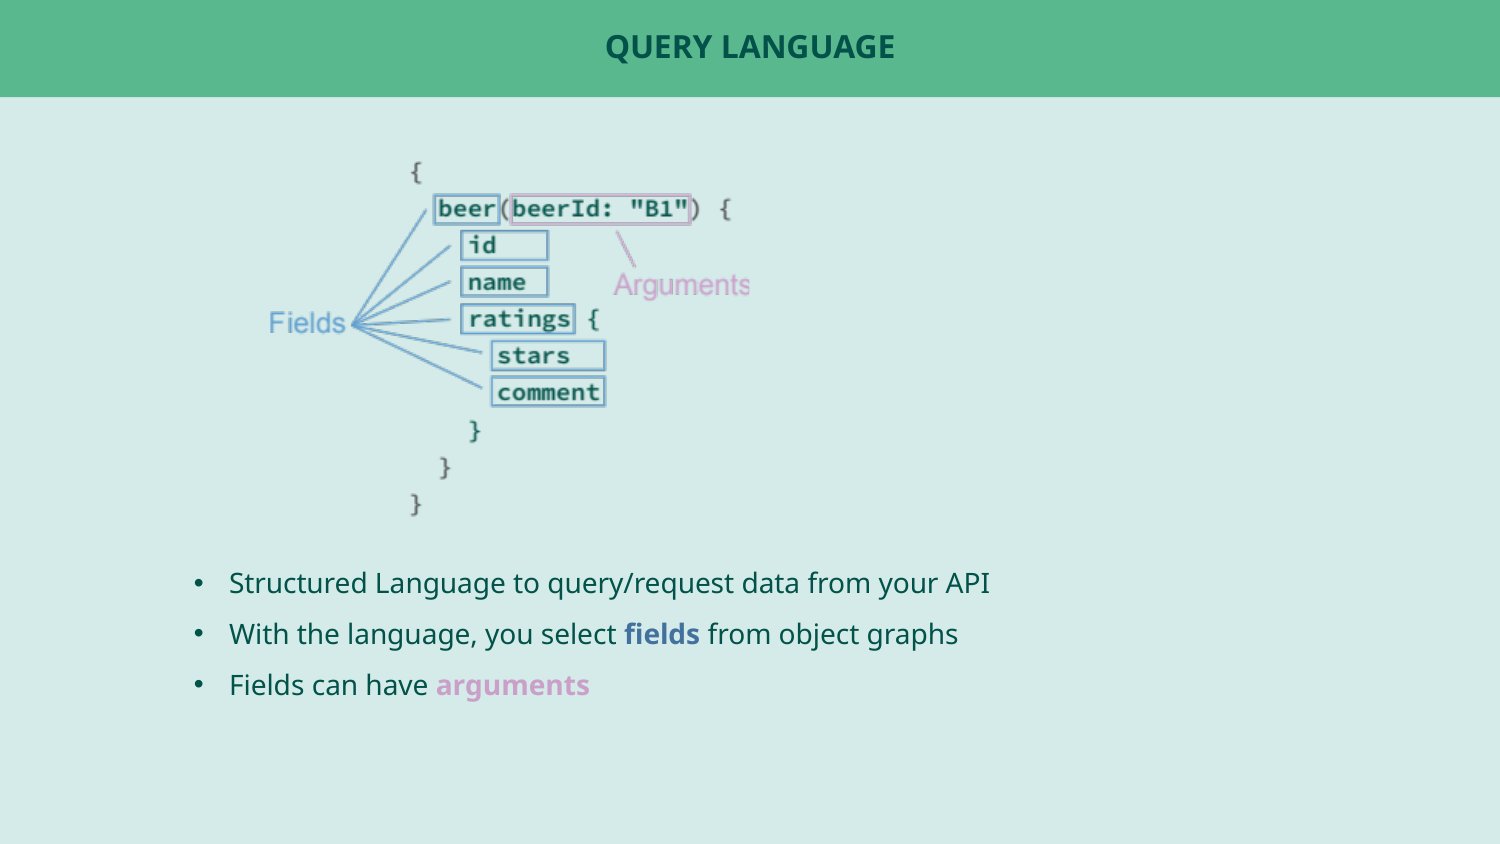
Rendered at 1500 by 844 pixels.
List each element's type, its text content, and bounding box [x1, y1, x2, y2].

text_box Structured Language to query/request data from your API With the language, you select fields from object graphs Fields can have arguments [179, 541, 1310, 810]
picture [270, 160, 750, 555]
title query Language [0, 0, 1500, 98]
